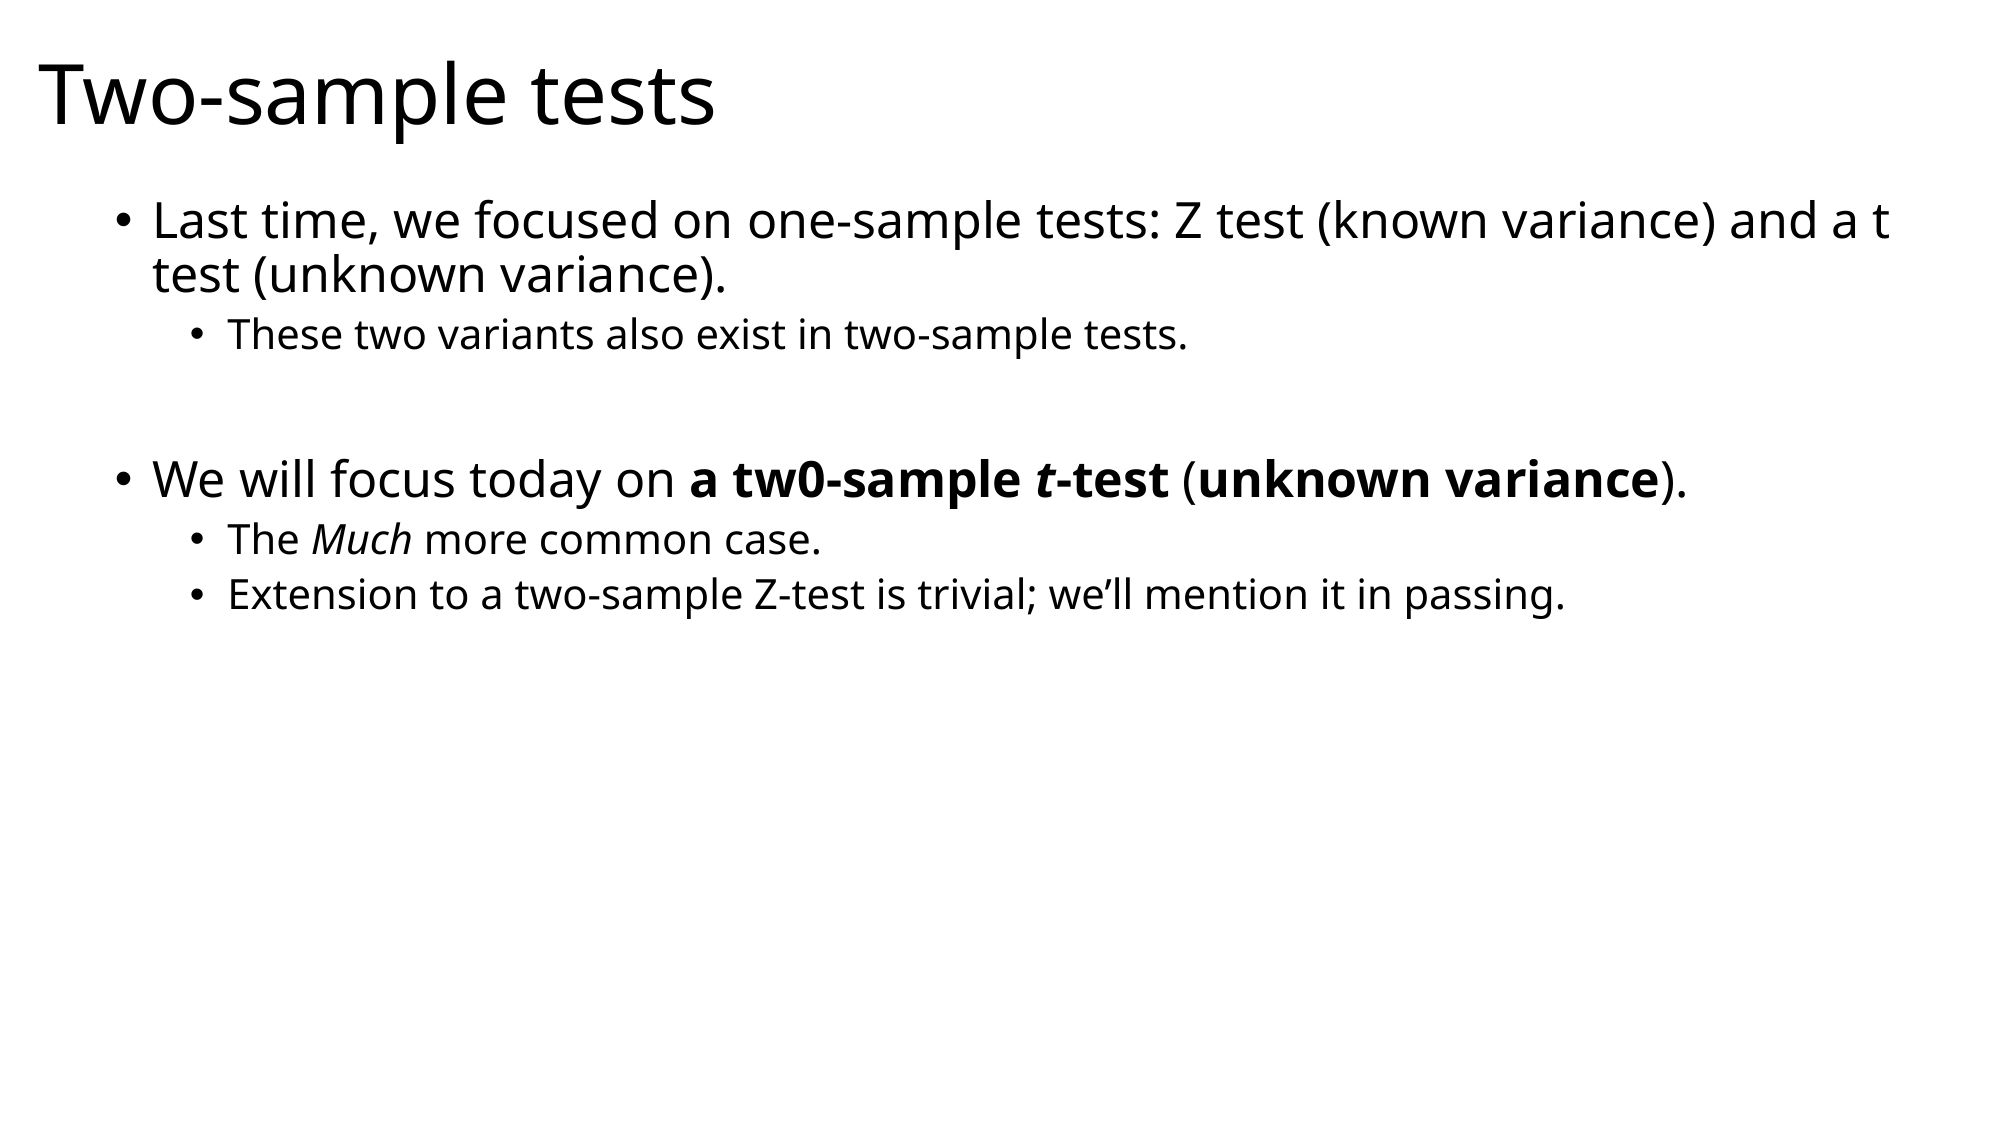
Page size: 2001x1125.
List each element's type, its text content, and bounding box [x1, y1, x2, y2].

title Two-sample tests [23, 75, 1863, 207]
list Last time, we focused on one-sample tests: Z test (known variance) and a t test (unknown variance). These two variants also exist in two-sample tests. We will focus today on a tw0-sample t-test (unknown variance). The Much more common case. Extension to a two-sample Z-test is trivial; we’ll mention it in passing. [99, 187, 1920, 1049]
text_box [0, 0, 2000, 75]
